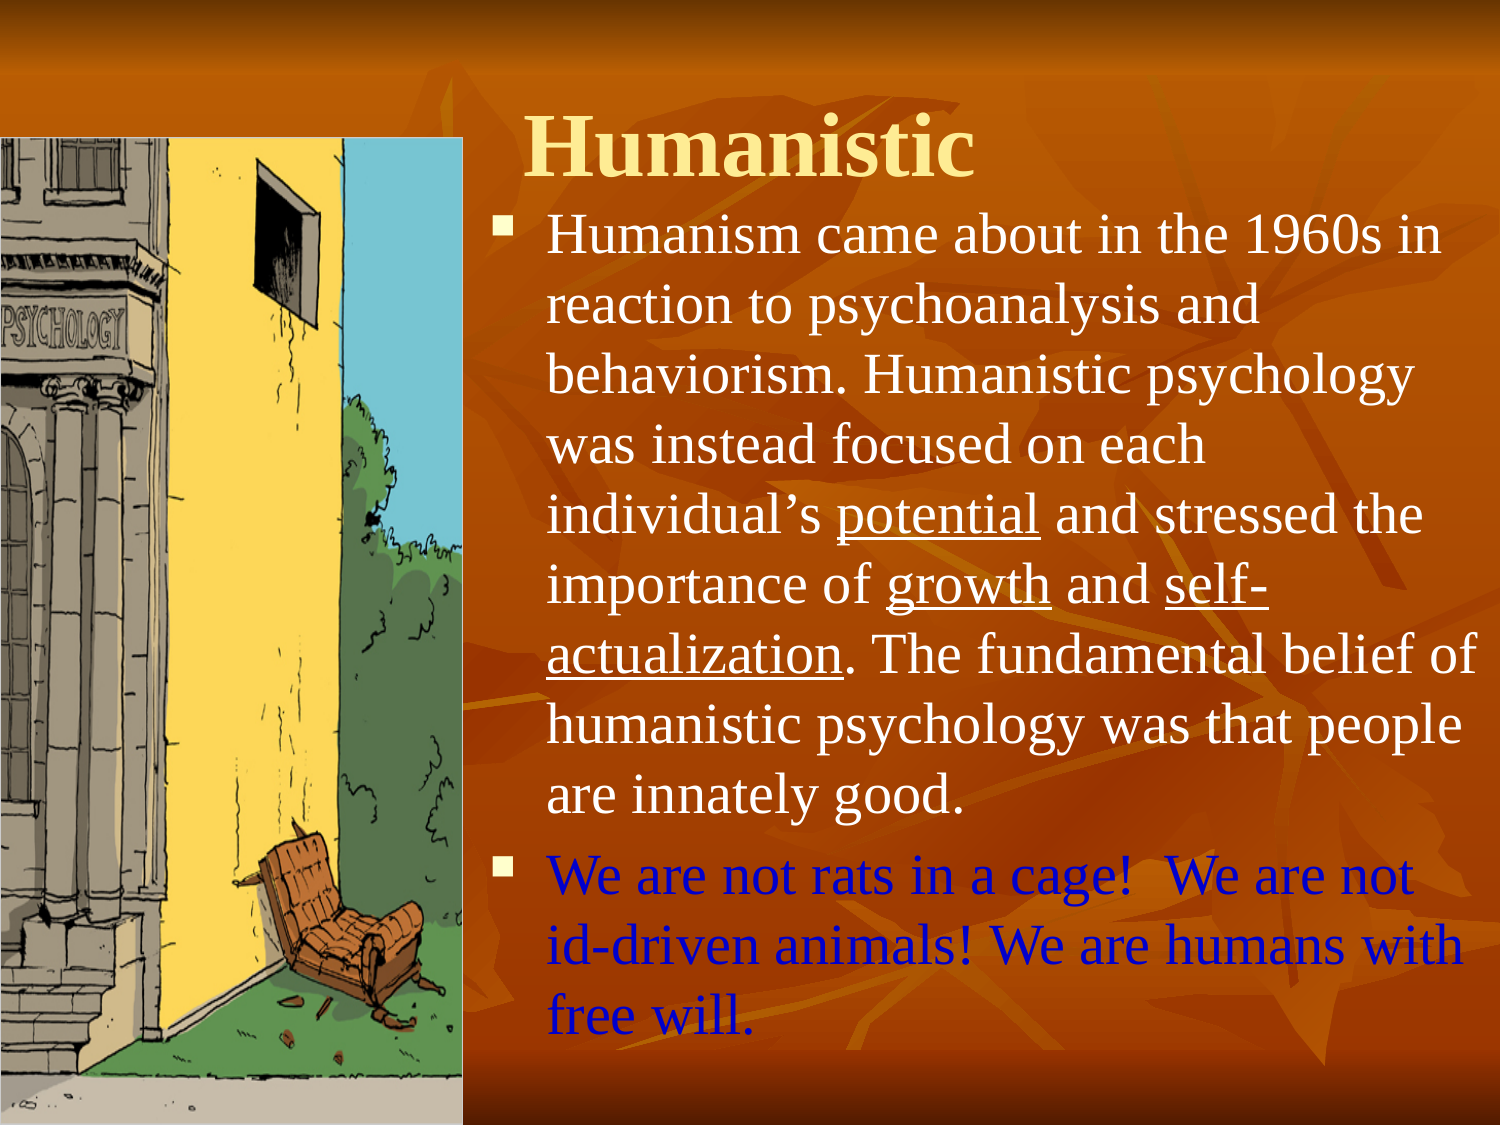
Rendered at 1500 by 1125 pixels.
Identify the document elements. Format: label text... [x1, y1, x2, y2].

list Humanism came about in the 1960s in reaction to psychoanalysis and behaviorism. Humanistic psychology was instead focused on each individual’s potential and stressed the importance of growth and self-actualization. The fundamental belief of humanistic psychology was that people are innately good. We are not rats in a cage! We are not id-driven animals! We are humans with free will. [474, 187, 1500, 1006]
title Humanistic [74, 45, 1426, 234]
picture [0, 137, 463, 1125]
